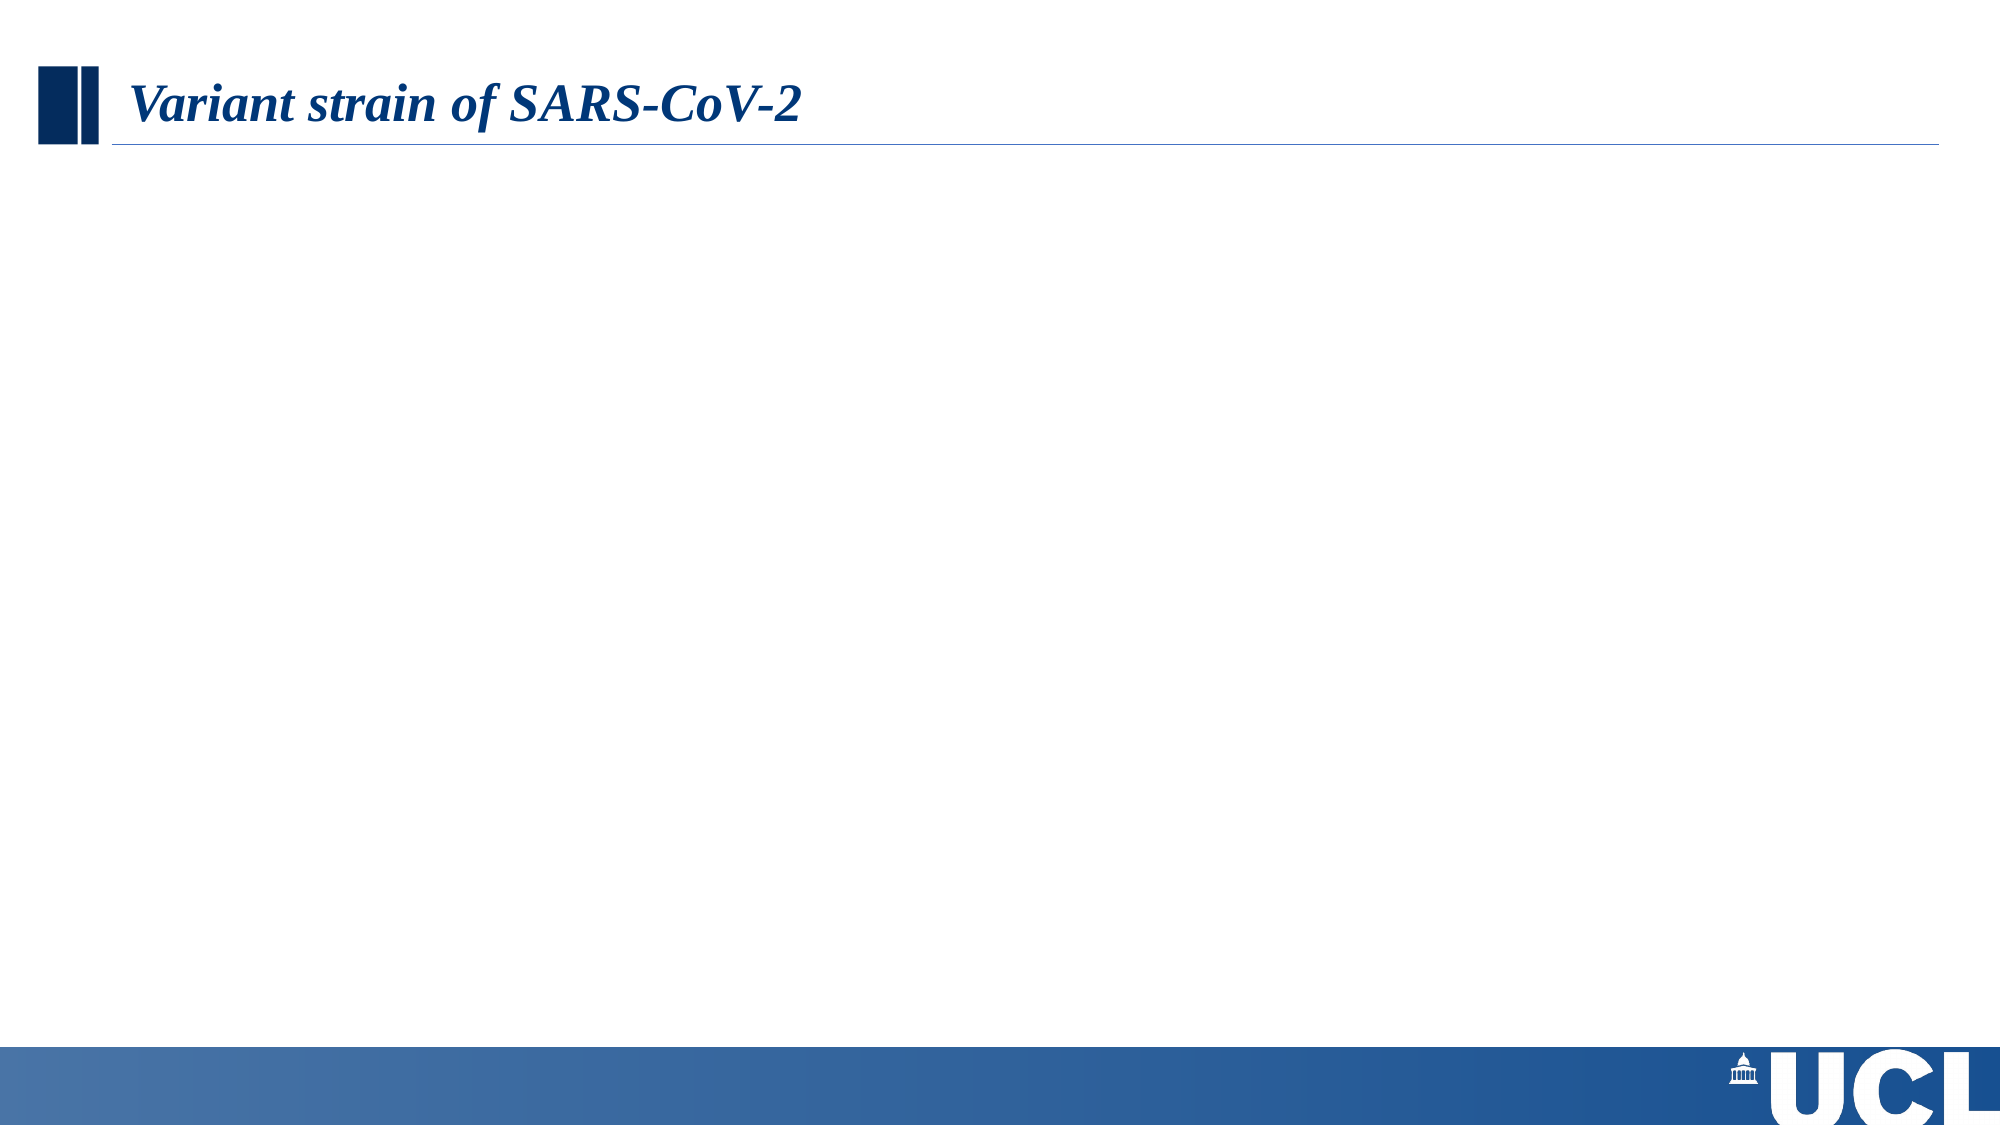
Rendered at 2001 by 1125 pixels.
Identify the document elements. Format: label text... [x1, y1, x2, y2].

text_box [80, 65, 100, 145]
text_box [0, 1047, 2000, 1125]
text_box Variant strain of SARS-CoV-2 [128, 76, 1329, 133]
text_box [37, 65, 79, 145]
picture [1724, 1048, 2000, 1125]
